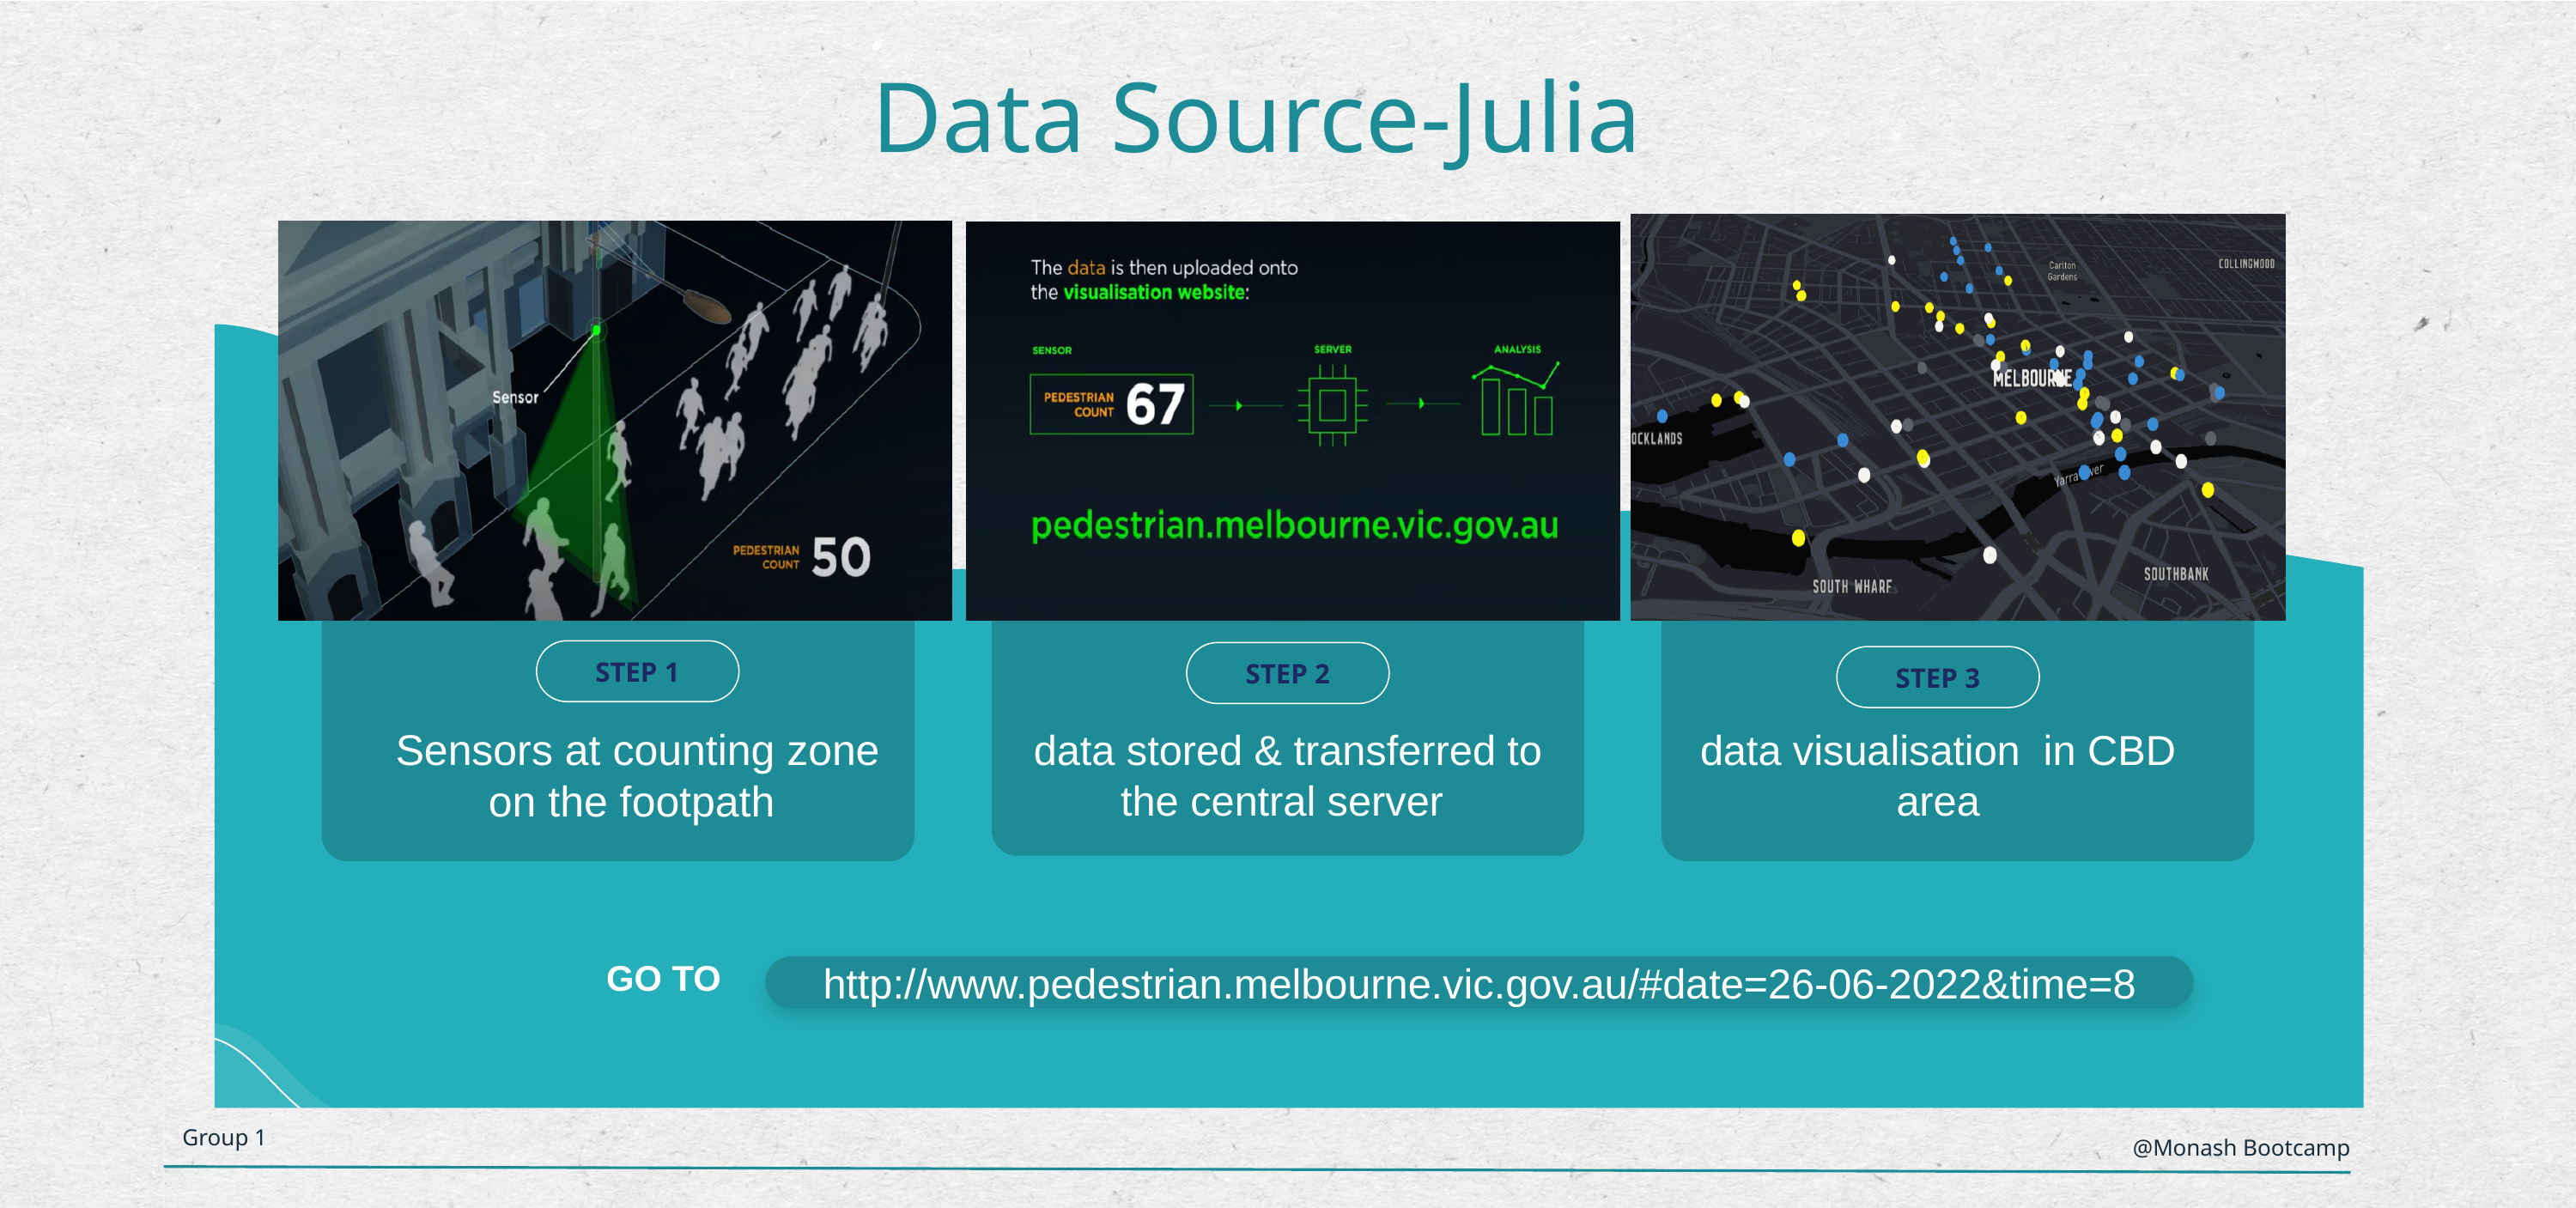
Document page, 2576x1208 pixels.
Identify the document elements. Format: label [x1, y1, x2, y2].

text_box [590, 938, 2194, 1023]
picture [0, 1, 2576, 1208]
text_box [163, 1019, 605, 1208]
